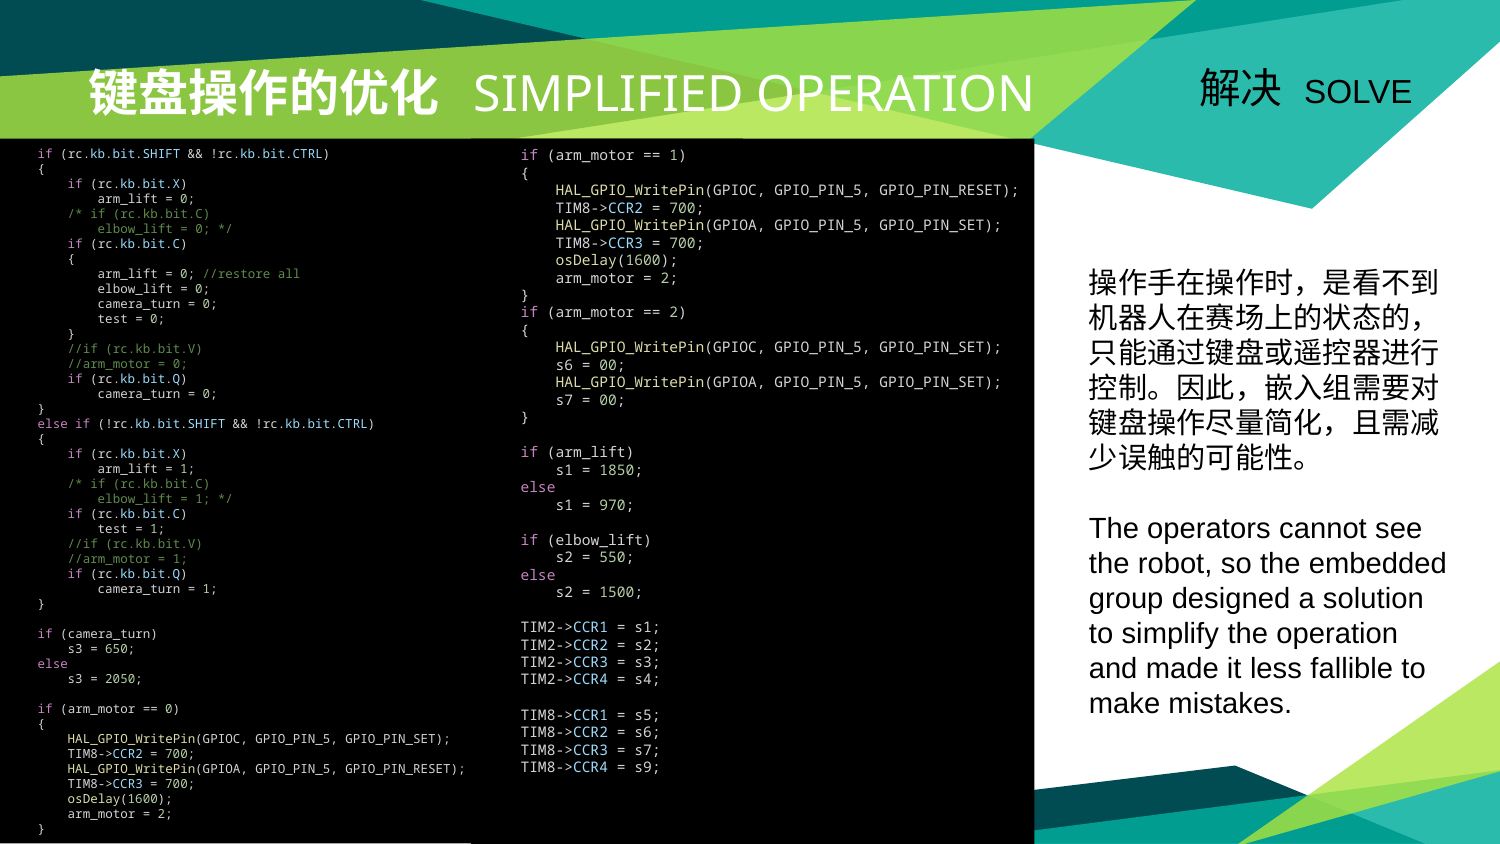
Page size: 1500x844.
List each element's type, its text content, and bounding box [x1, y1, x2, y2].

text_box 解决 solve [1184, 54, 1428, 119]
text_box if (arm_motor == 1) { HAL_GPIO_WritePin(GPIOC, GPIO_PIN_5, GPIO_PIN_RESET); TIM8->CCR2 = 700; HAL_GPIO_WritePin(GPIOA, GPIO_PIN_5, GPIO_PIN_SET); TIM8->CCR3 = 700; osDelay(1600); arm_motor = 2; } if (arm_motor == 2) { HAL_GPIO_WritePin(GPIOC, GPIO_PIN_5, GPIO_PIN_SET); s6 = 00; HAL_GPIO_WritePin(GPIOA, GPIO_PIN_5, GPIO_PIN_SET); s7 = 00; } if (arm_lift) s1 = 1850; else s1 = 970; if (elbow_lift) s2 = 550; else s2 = 1500; TIM2->CCR1 = s1; TIM2->CCR2 = s2; TIM2->CCR3 = s3; TIM2->CCR4 = s4; TIM8->CCR1 = s5; TIM8->CCR2 = s6; TIM8->CCR3 = s7; TIM8->CCR4 = s9; [470, 138, 1035, 844]
text_box if (rc.kb.bit.SHIFT && !rc.kb.bit.CTRL) { if (rc.kb.bit.X) arm_lift = 0; /* if (rc.kb.bit.C) elbow_lift = 0; */ if (rc.kb.bit.C) { arm_lift = 0; //restore all elbow_lift = 0; camera_turn = 0; test = 0; } //if (rc.kb.bit.V) //arm_motor = 0; if (rc.kb.bit.Q) camera_turn = 0; } else if (!rc.kb.bit.SHIFT && !rc.kb.bit.CTRL) { if (rc.kb.bit.X) arm_lift = 1; /* if (rc.kb.bit.C) elbow_lift = 1; */ if (rc.kb.bit.C) test = 1; //if (rc.kb.bit.V) //arm_motor = 1; if (rc.kb.bit.Q) camera_turn = 1; } if (camera_turn) s3 = 650; else s3 = 2050; if (arm_motor == 0) { HAL_GPIO_WritePin(GPIOC, GPIO_PIN_5, GPIO_PIN_SET); TIM8->CCR2 = 700; HAL_GPIO_WritePin(GPIOA, GPIO_PIN_5, GPIO_PIN_RESET); TIM8->CCR3 = 700; osDelay(1600); arm_motor = 2; } [0, 138, 470, 844]
text_box 操作手在操作时，是看不到机器人在赛场上的状态的，只能通过键盘或遥控器进行控制。因此，嵌入组需要对键盘操作尽量简化，且需减少误触的可能性。 The operators cannot see the robot, so the embedded group designed a solution to simplify the operation and made it less fallible to make mistakes. [1074, 257, 1468, 727]
title 键盘操作的优化 simplified operation [74, 46, 1306, 206]
